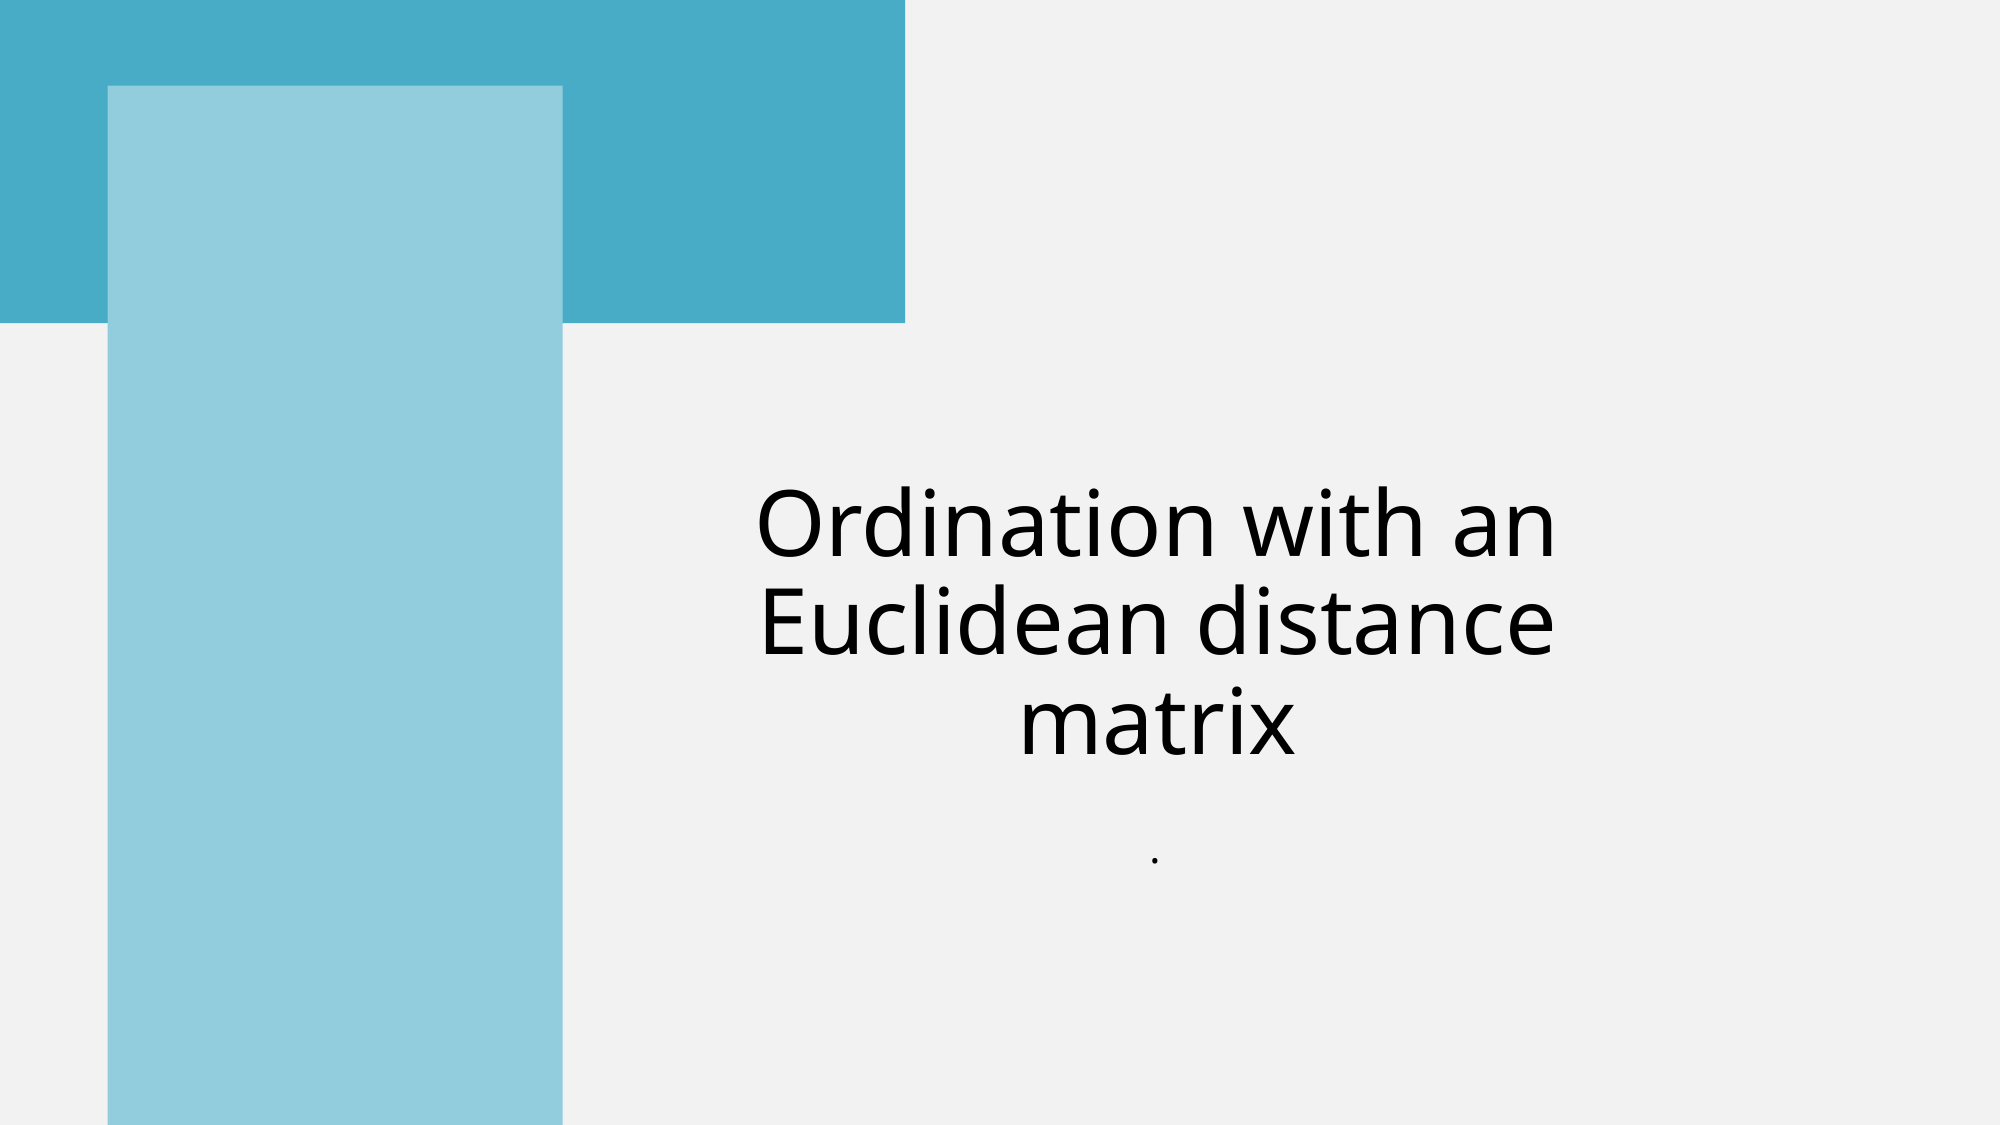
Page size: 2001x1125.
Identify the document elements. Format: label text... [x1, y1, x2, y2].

subtitle . [737, 820, 1573, 929]
text_box [107, 85, 564, 1125]
title Ordination with an Euclidean distance matrix [623, 343, 1692, 782]
text_box [0, 0, 906, 324]
